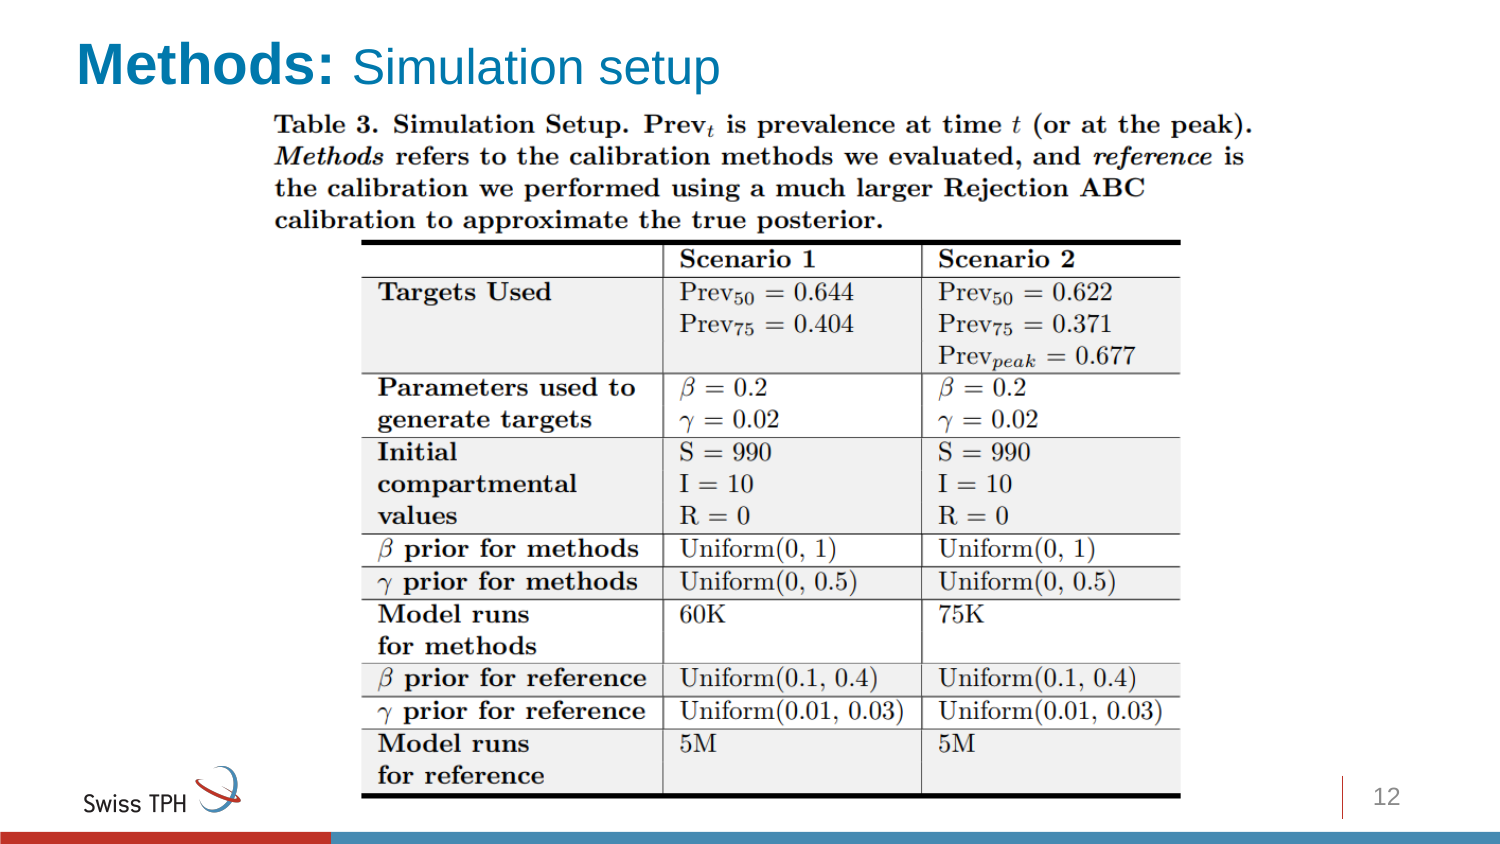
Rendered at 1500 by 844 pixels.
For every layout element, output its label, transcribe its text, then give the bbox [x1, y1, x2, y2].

picture [265, 102, 1257, 808]
title Methods: Simulation setup [76, 20, 1412, 112]
